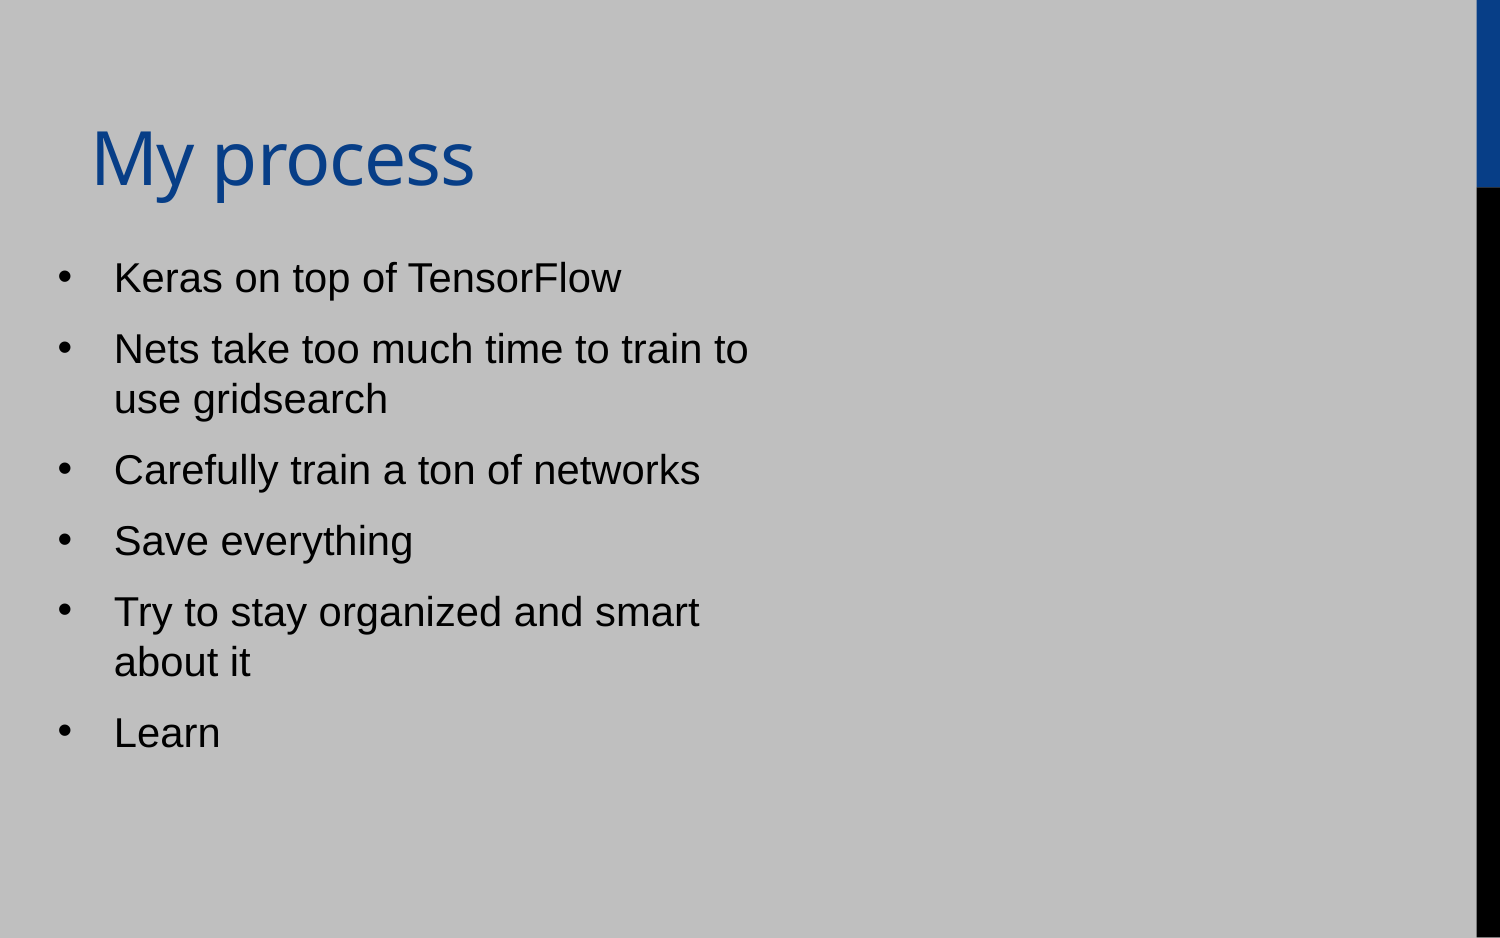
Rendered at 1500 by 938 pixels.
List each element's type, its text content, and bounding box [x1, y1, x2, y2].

title My process [75, 20, 1025, 209]
list Keras on top of TensorFlow Nets take too much time to train to use gridsearch Carefully train a ton of networks Save everything Try to stay organized and smart about it Learn [42, 243, 771, 842]
